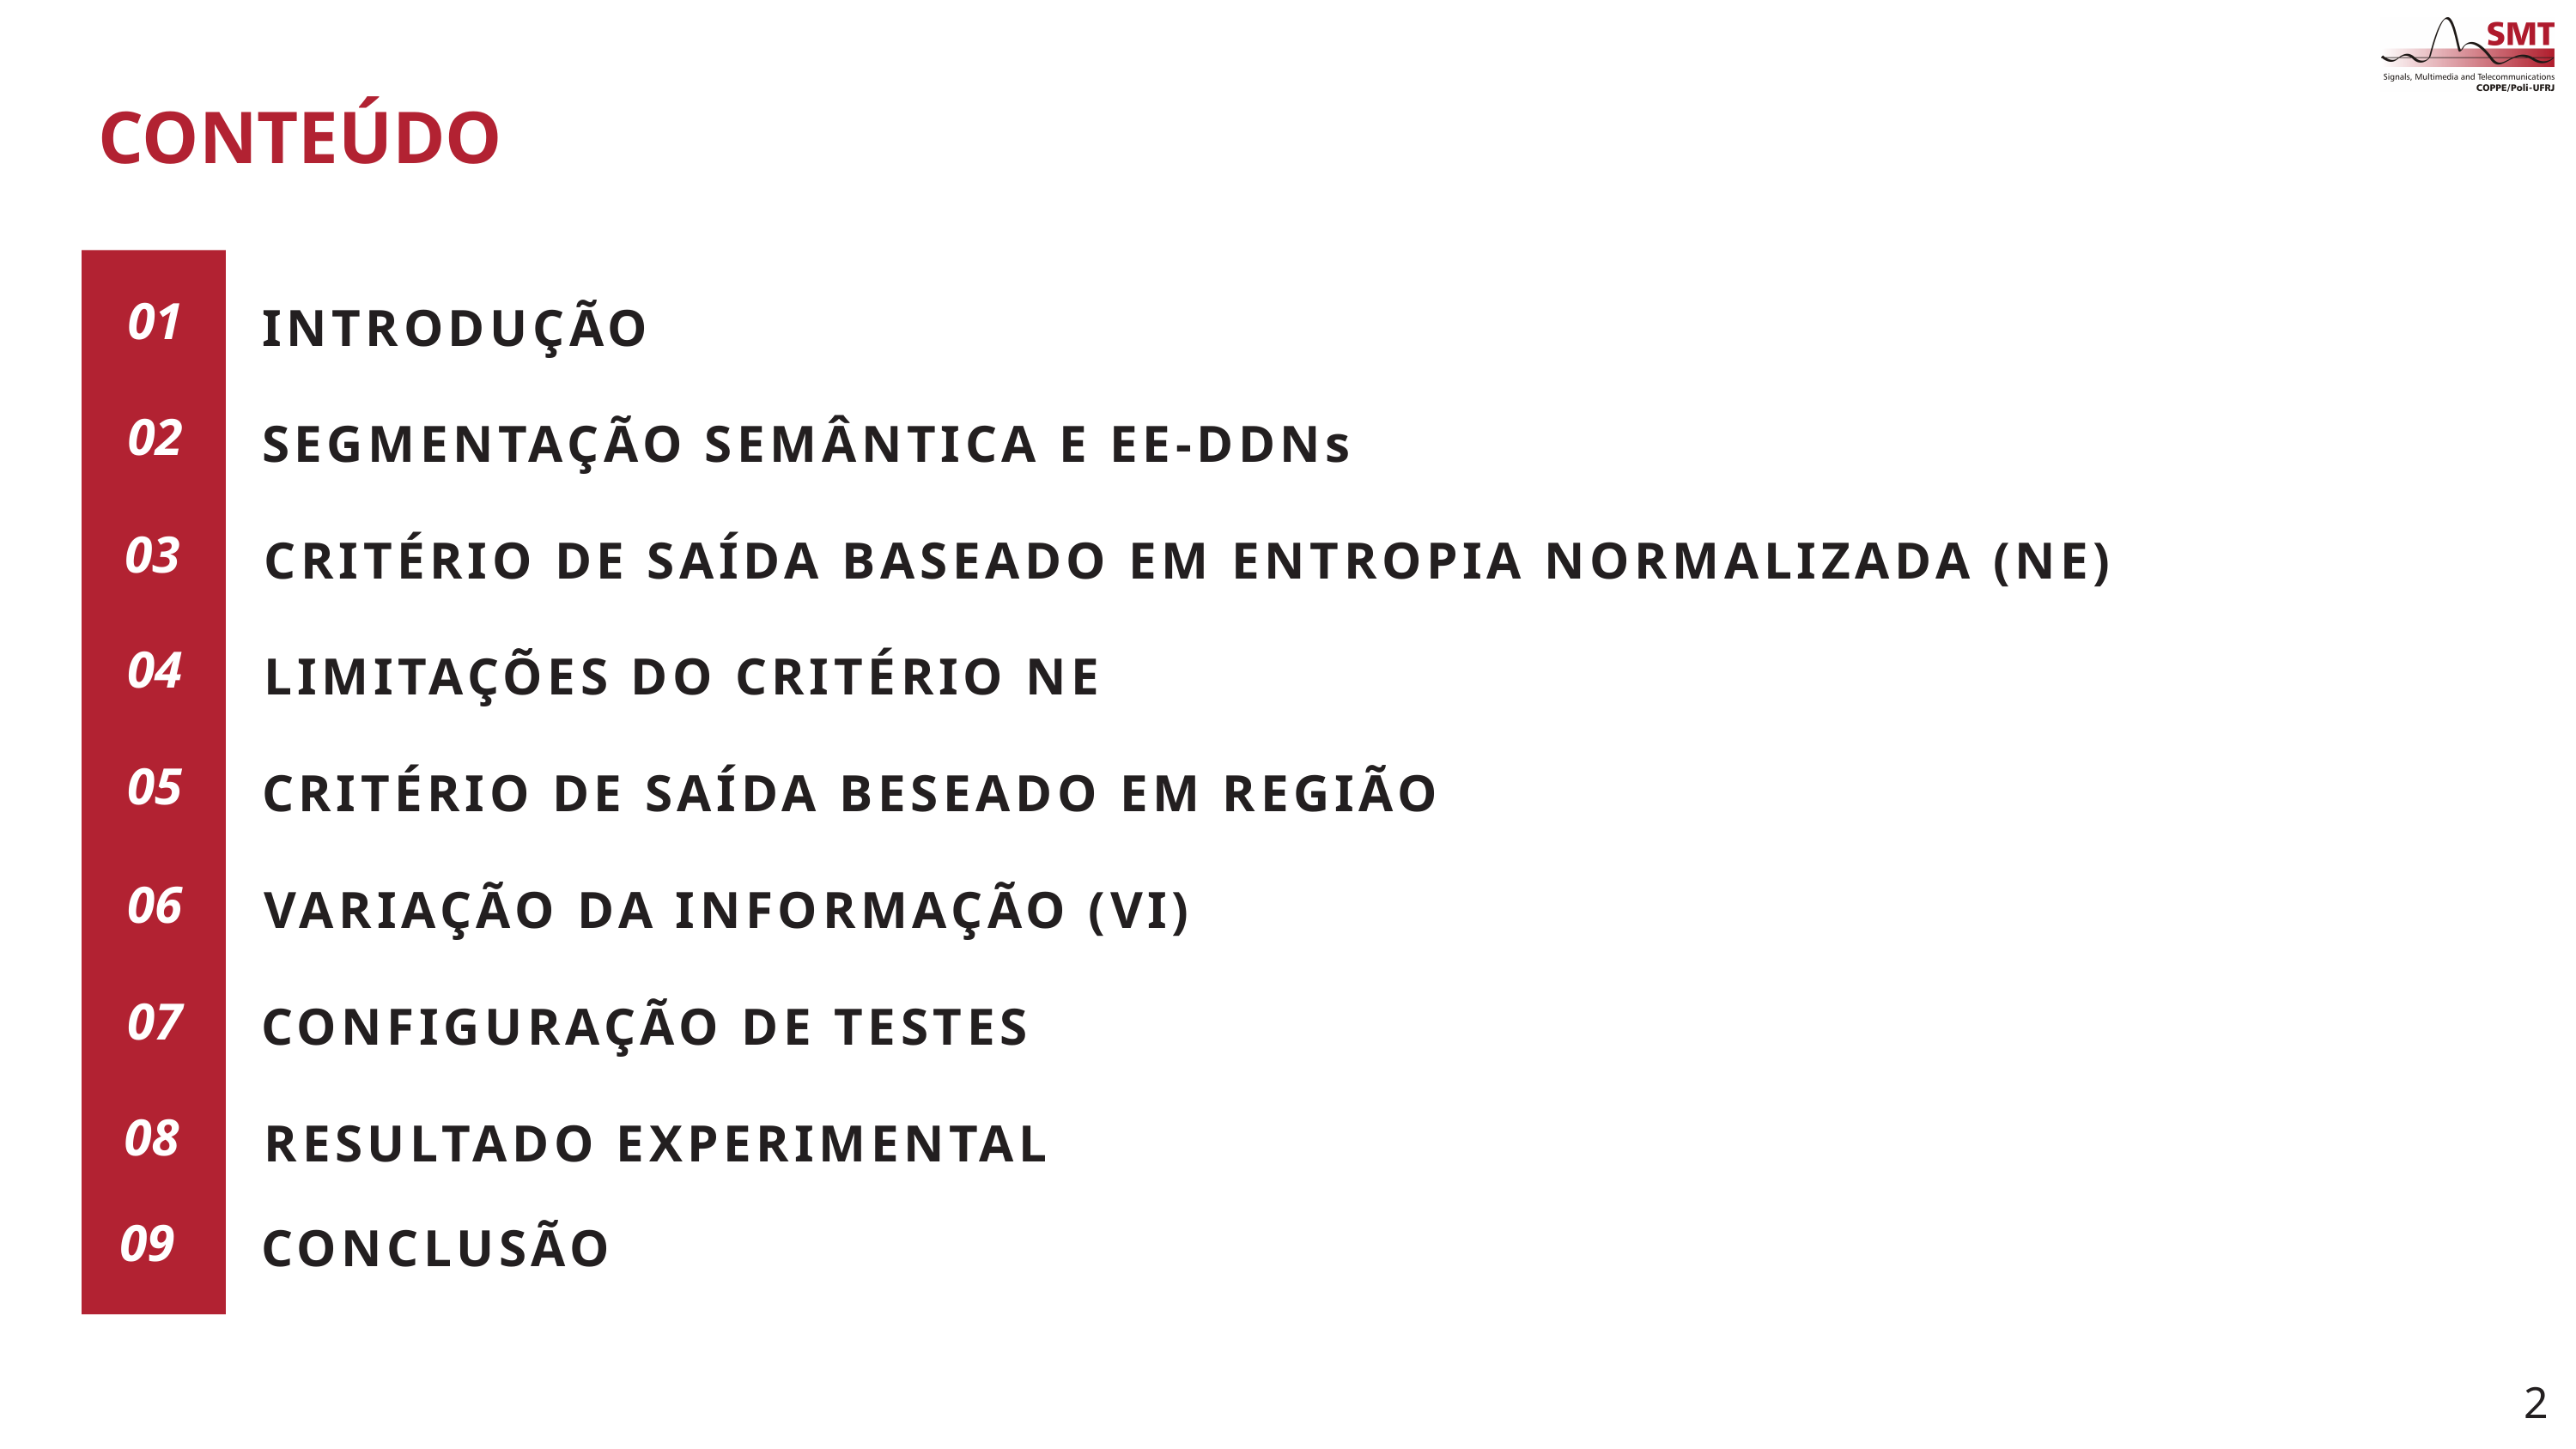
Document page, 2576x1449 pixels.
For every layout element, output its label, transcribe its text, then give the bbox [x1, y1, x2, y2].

text_box INTRODUÇÃO [262, 287, 2395, 356]
text_box SEGMENTAÇÃO SEMÂNTICA E EE-DDNs [261, 403, 2389, 473]
text_box LIMITAÇÕES DO CRITÉRIO NE [264, 635, 2395, 706]
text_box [81, 276, 227, 1315]
text_box 2 [2524, 1367, 2557, 1428]
text_box CRITÉRIO DE SAÍDA BASEADO EM ENTROPIA NORMALIZADA (NE) [264, 519, 2395, 589]
text_box CONTEÚDO [98, 91, 503, 178]
text_box RESULTADO EXPERIMENTAL [264, 1103, 2397, 1173]
text_box CONFIGURAÇÃO DE TESTES [261, 985, 2392, 1056]
text_box VARIAÇÃO DA INFORMAÇÃO (VI) [264, 869, 2395, 938]
text_box CRITÉRIO DE SAÍDA BESEADO EM REGIÃO [262, 752, 2395, 822]
picture [2380, 17, 2555, 92]
text_box CONCLUSÃO [261, 1207, 2395, 1276]
